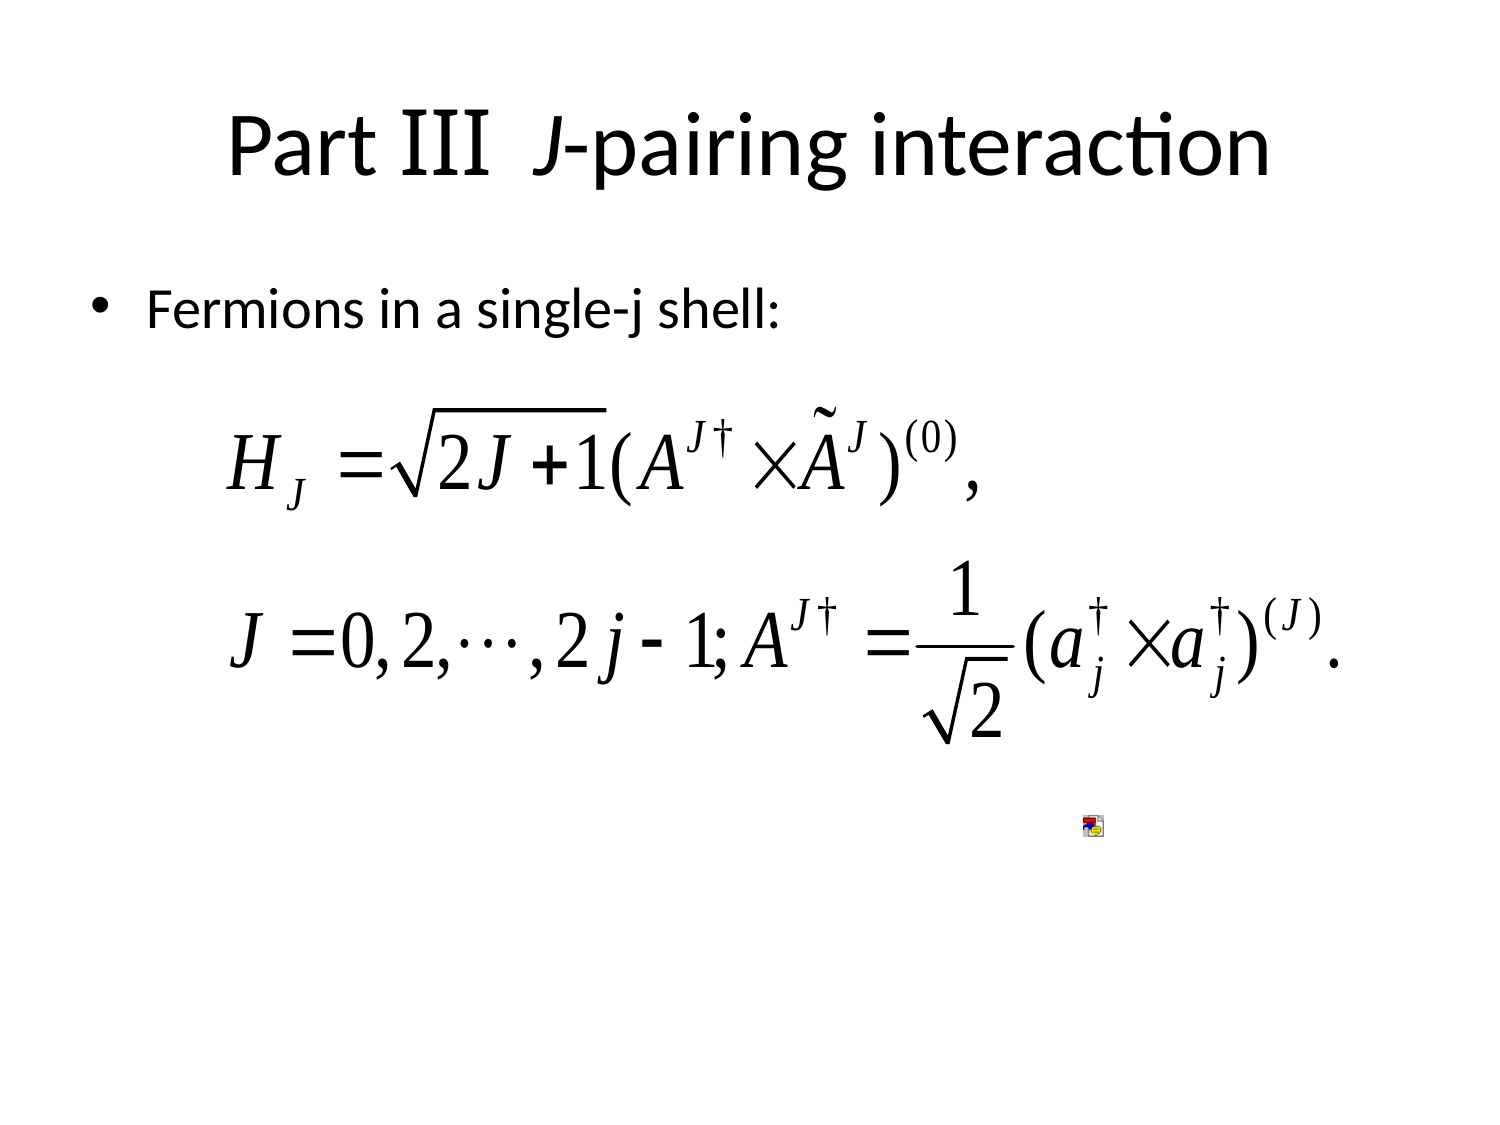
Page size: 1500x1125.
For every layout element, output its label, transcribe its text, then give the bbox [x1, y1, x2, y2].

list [1083, 815, 1104, 837]
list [214, 390, 1354, 762]
title Part III J-pairing interaction [75, 45, 1425, 233]
list Fermions in a single-j shell: [75, 262, 1354, 1005]
